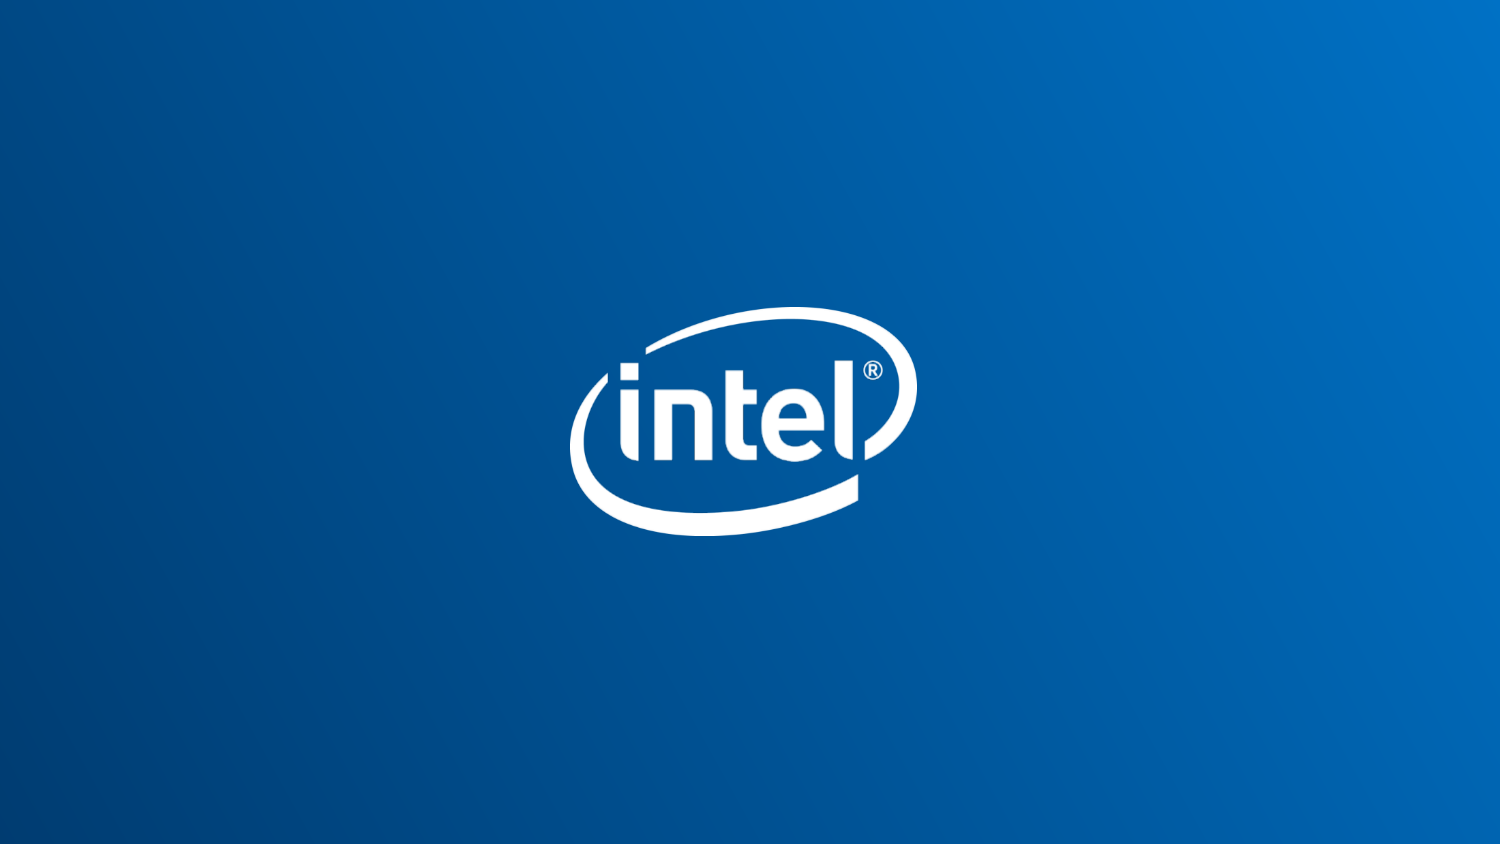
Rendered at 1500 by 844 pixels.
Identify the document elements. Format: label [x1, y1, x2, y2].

picture [570, 307, 917, 536]
